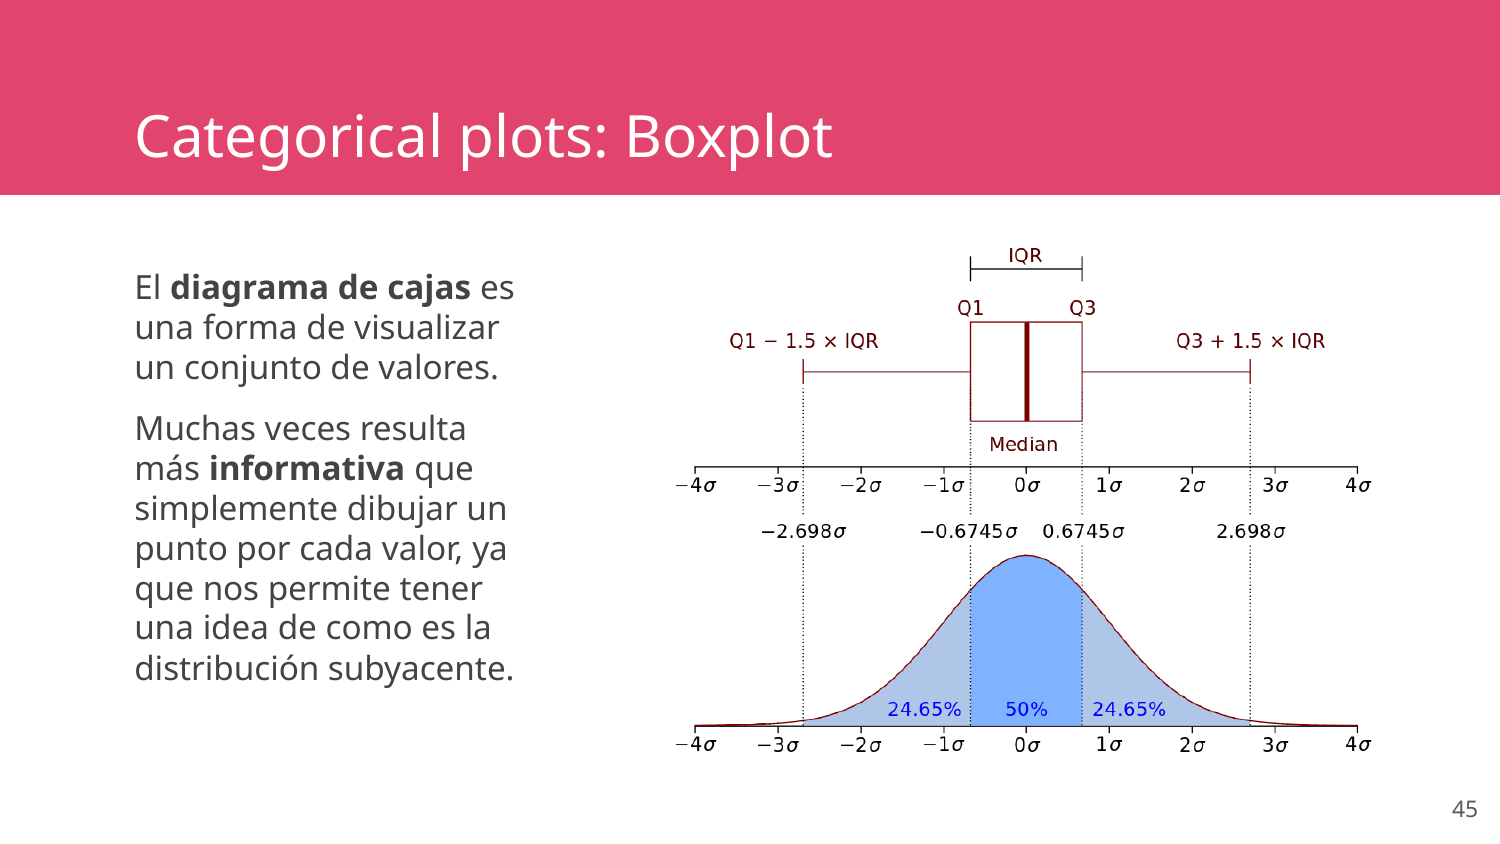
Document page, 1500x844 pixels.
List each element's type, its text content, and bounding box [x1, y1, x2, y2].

slide_number ‹#› [1403, 779, 1494, 844]
picture [668, 234, 1381, 765]
text_box Categorical plots: Boxplot [119, 84, 1381, 172]
text_box El diagrama de cajas es una forma de visualizar un conjunto de valores. Muchas veces resulta más informativa que simplemente dibujar un punto por cada valor, ya que nos permite tener una idea de como es la distribución subyacente. [119, 251, 541, 833]
